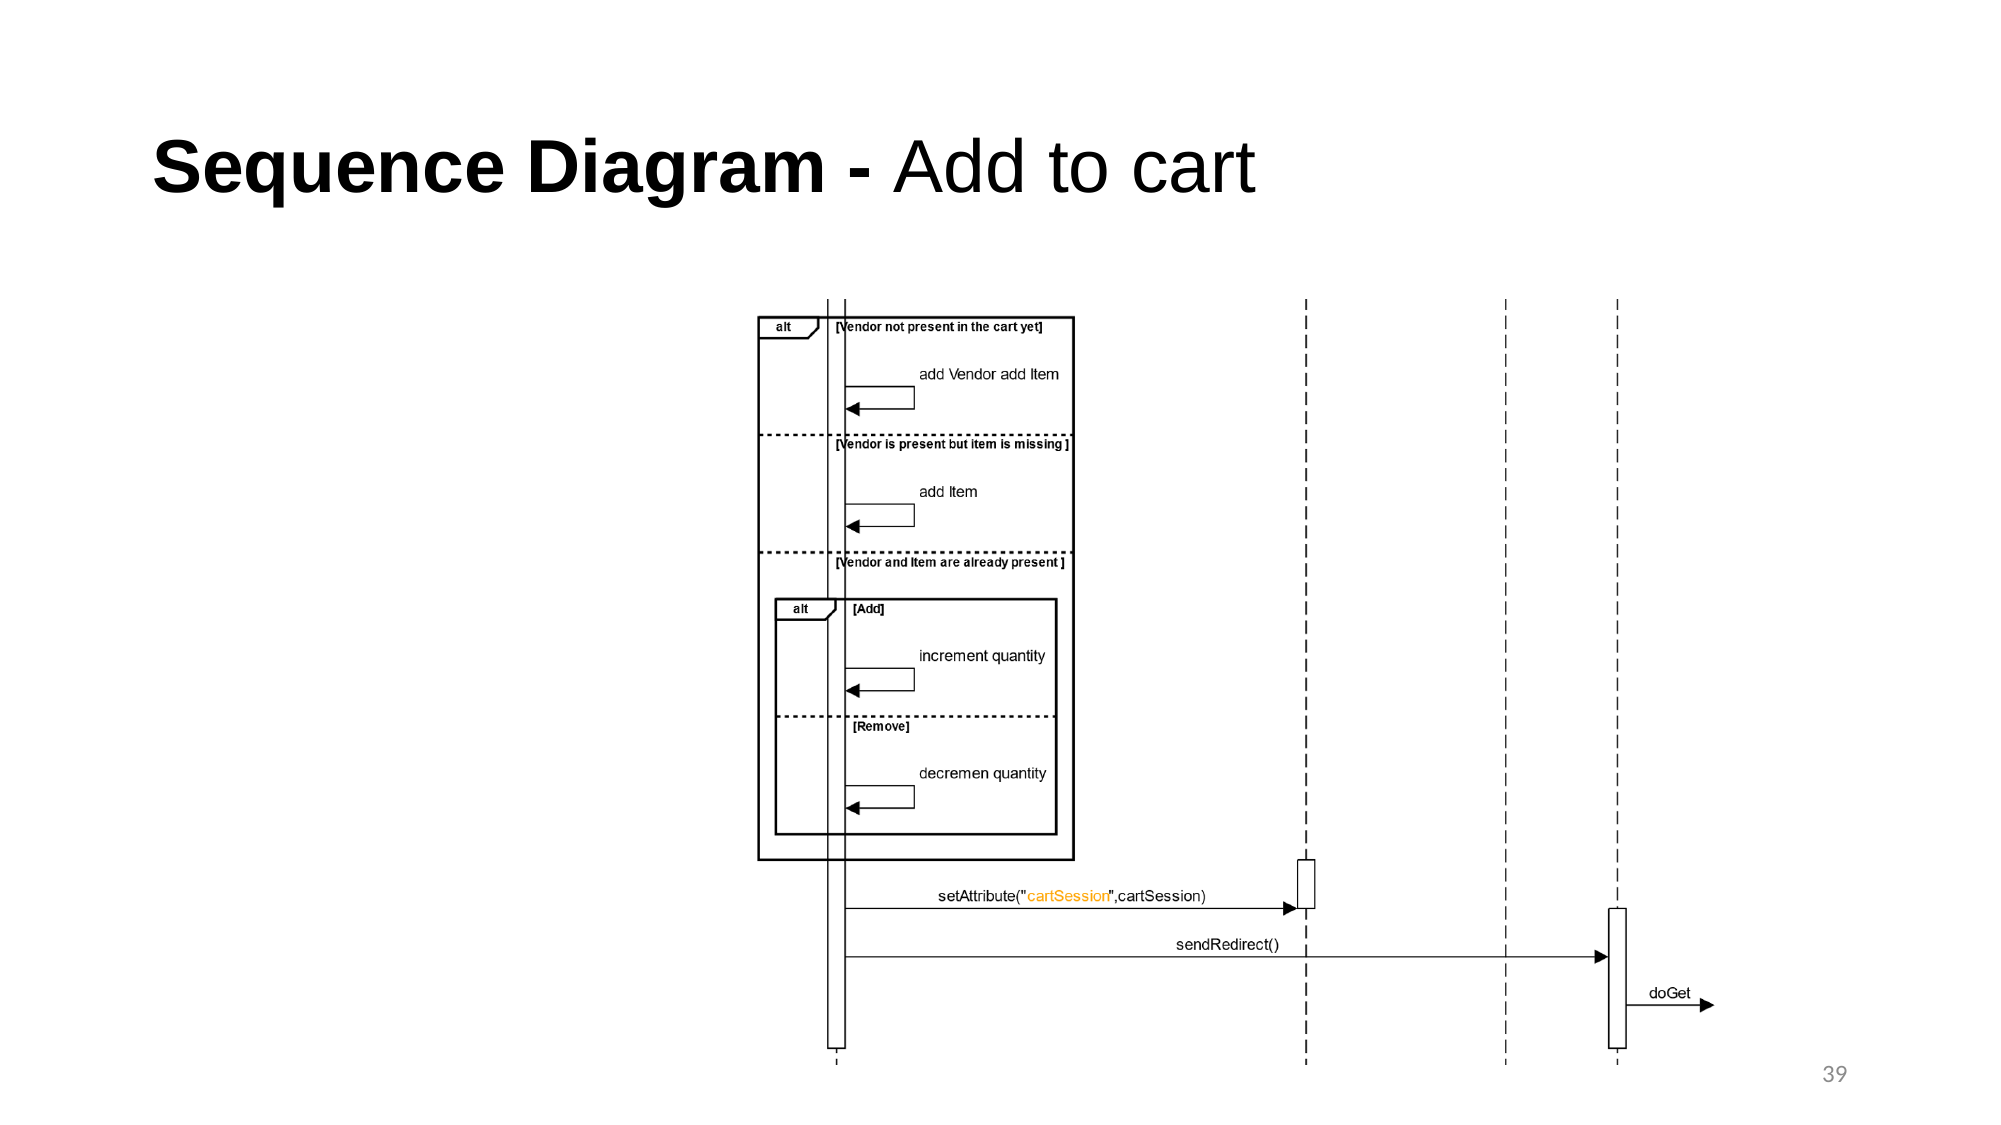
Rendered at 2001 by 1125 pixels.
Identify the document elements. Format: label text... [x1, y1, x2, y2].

text_box <number> [1412, 1042, 1863, 1103]
text_box Sequence Diagram - Add to cart [137, 59, 1863, 278]
picture [304, 299, 1723, 1066]
